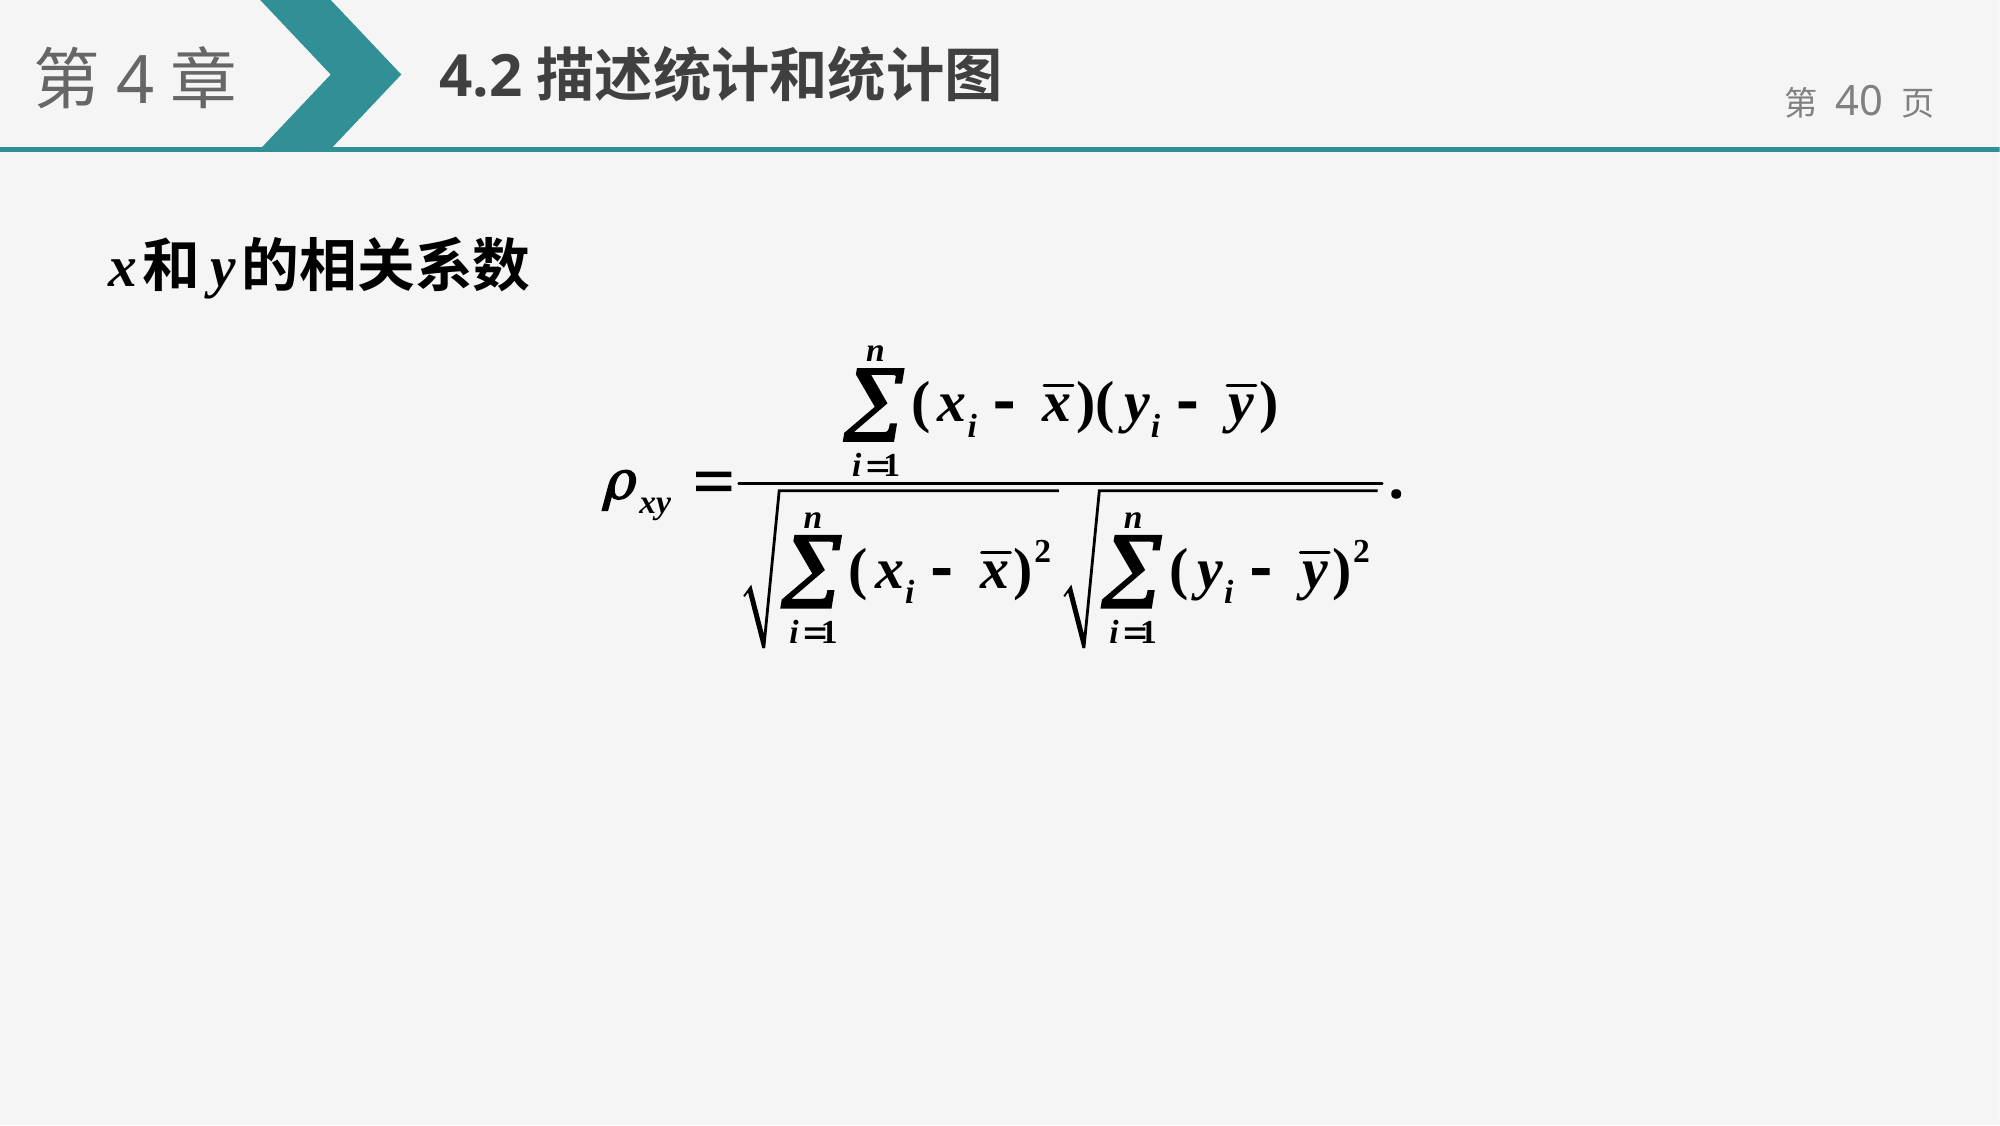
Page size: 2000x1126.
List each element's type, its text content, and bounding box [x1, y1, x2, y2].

text_box 第4章 [19, 29, 253, 125]
text_box [258, 0, 403, 148]
text_box 4.2描述统计和统计图 [424, 31, 1366, 116]
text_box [57, 217, 1937, 861]
